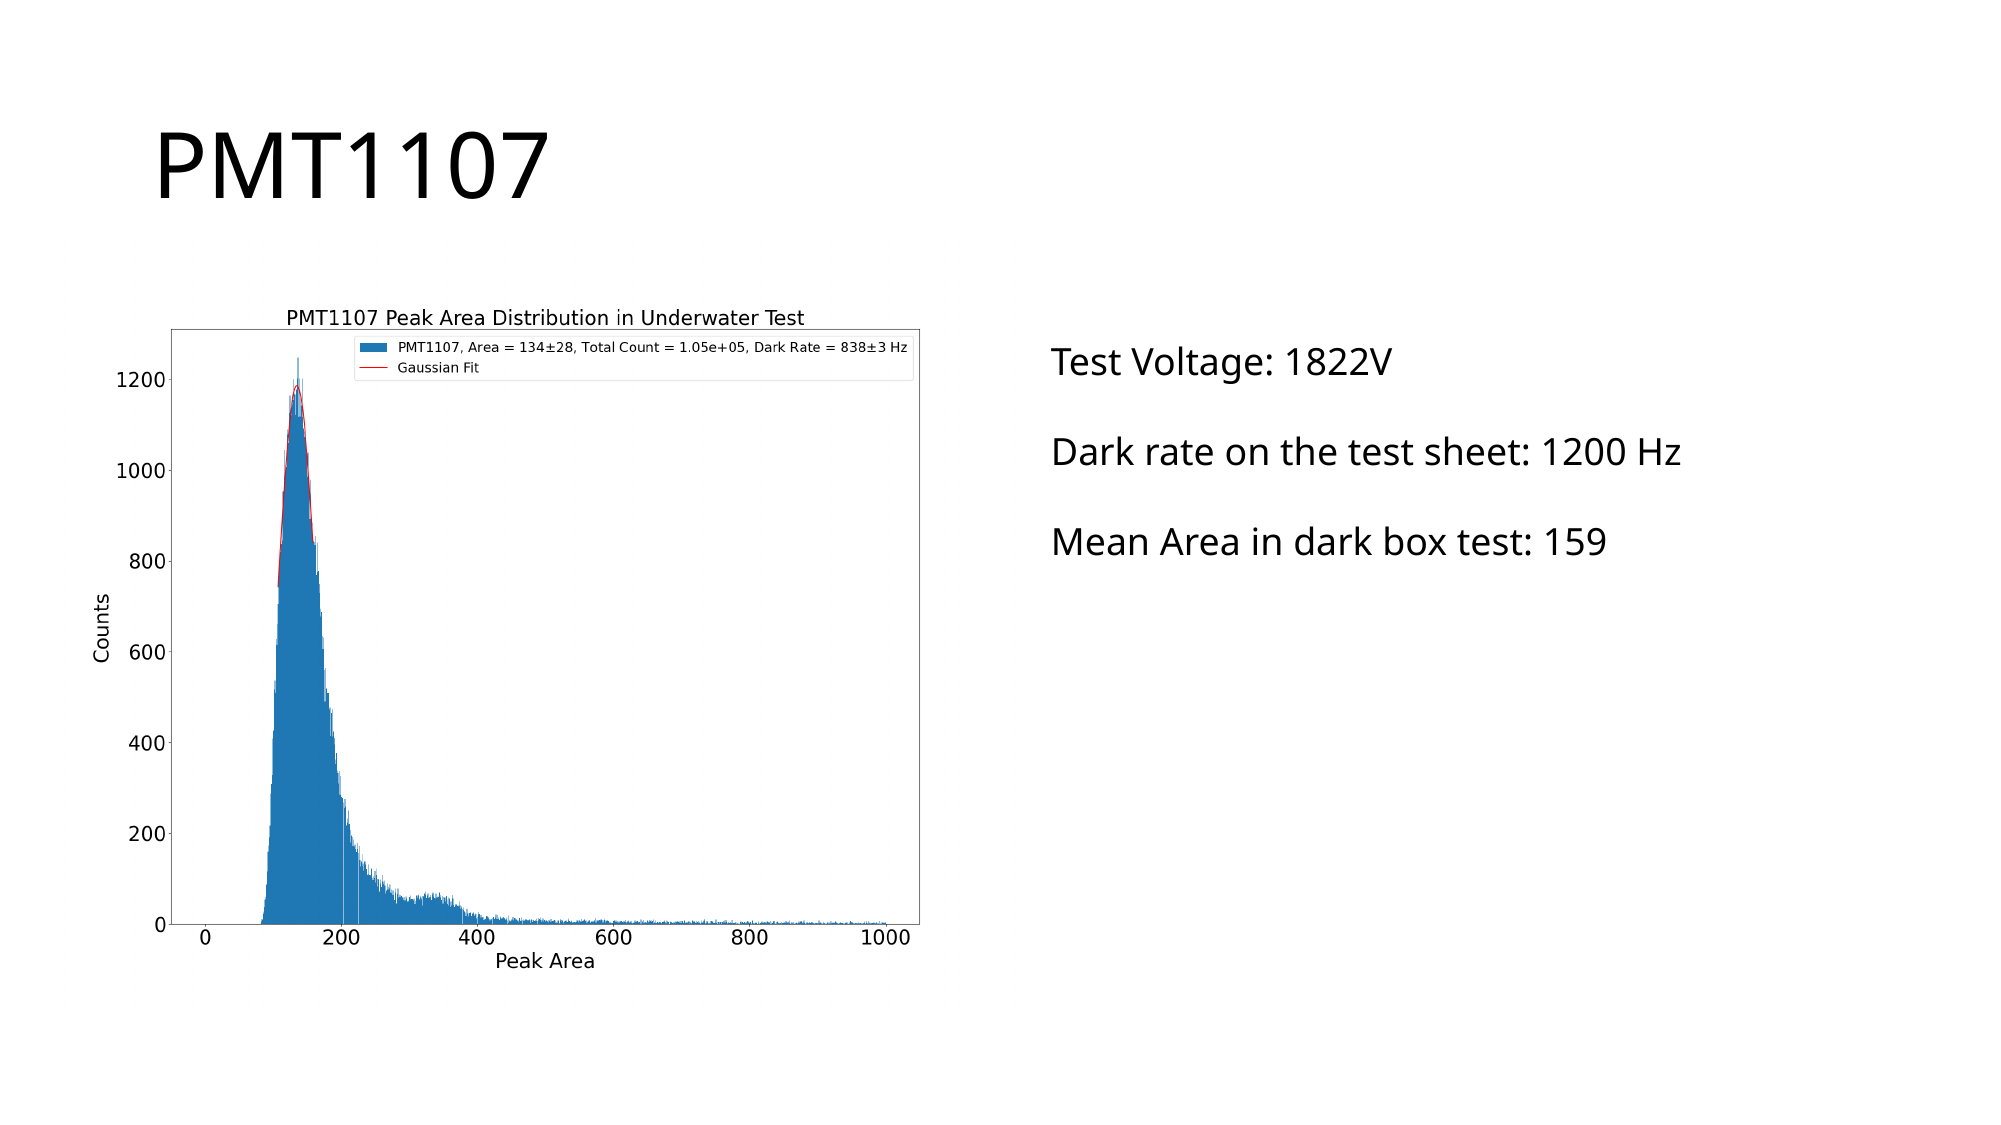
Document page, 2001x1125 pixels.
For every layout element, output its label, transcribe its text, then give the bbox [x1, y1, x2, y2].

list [50, 236, 1016, 1010]
title PMT1107 [137, 59, 1863, 278]
text_box Test Voltage: 1822V Dark rate on the test sheet: 1200 Hz Mean Area in dark box test: 159 [1036, 330, 1890, 616]
